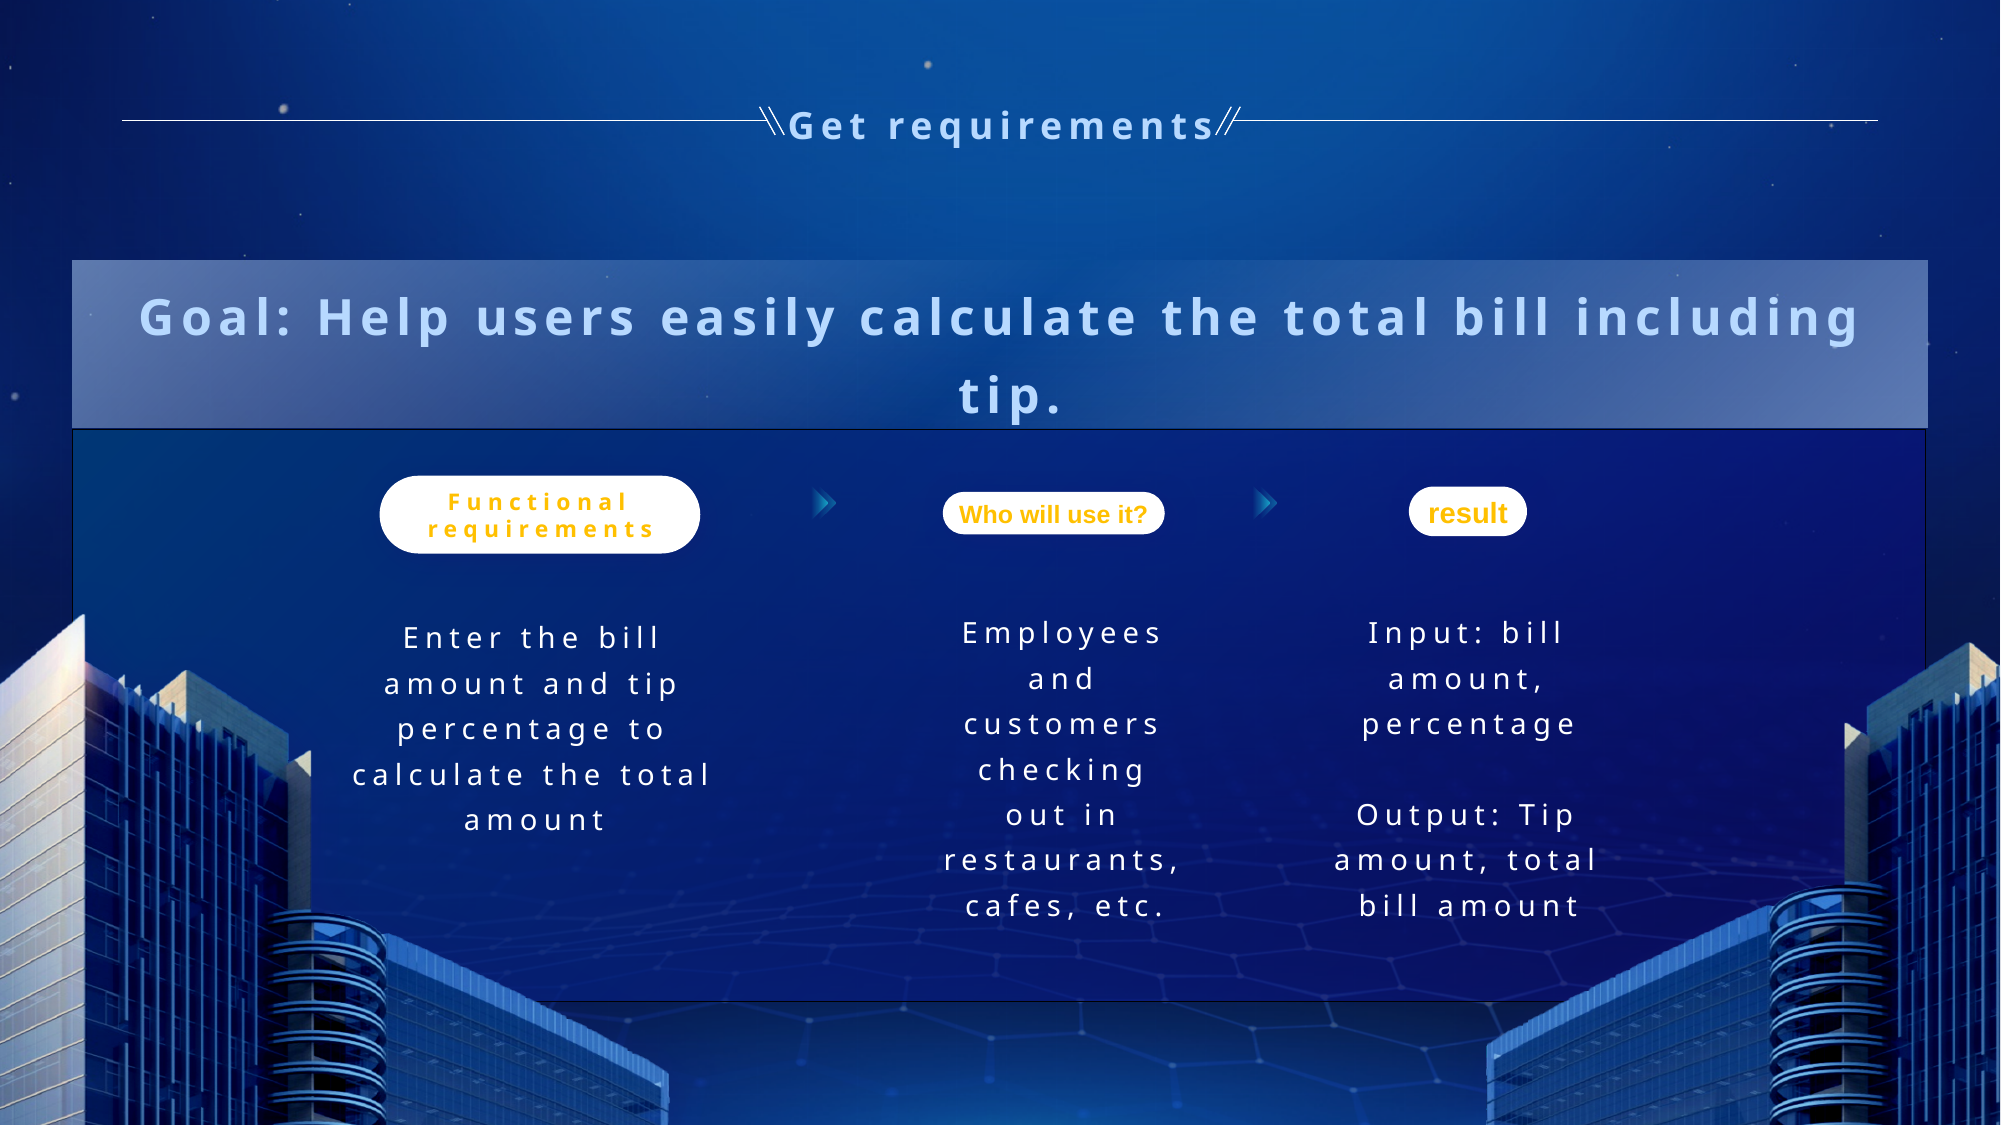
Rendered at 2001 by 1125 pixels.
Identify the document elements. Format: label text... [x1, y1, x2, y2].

text_box Goal: Help users easily calculate the total bill including tip. [52, 267, 1948, 424]
text_box [72, 424, 1928, 428]
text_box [0, 428, 2000, 1125]
picture [0, 0, 2001, 1125]
text_box [72, 261, 1928, 267]
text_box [313, 475, 1619, 929]
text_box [1215, 106, 1878, 135]
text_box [122, 106, 785, 135]
title Get requirements [700, 81, 1300, 261]
